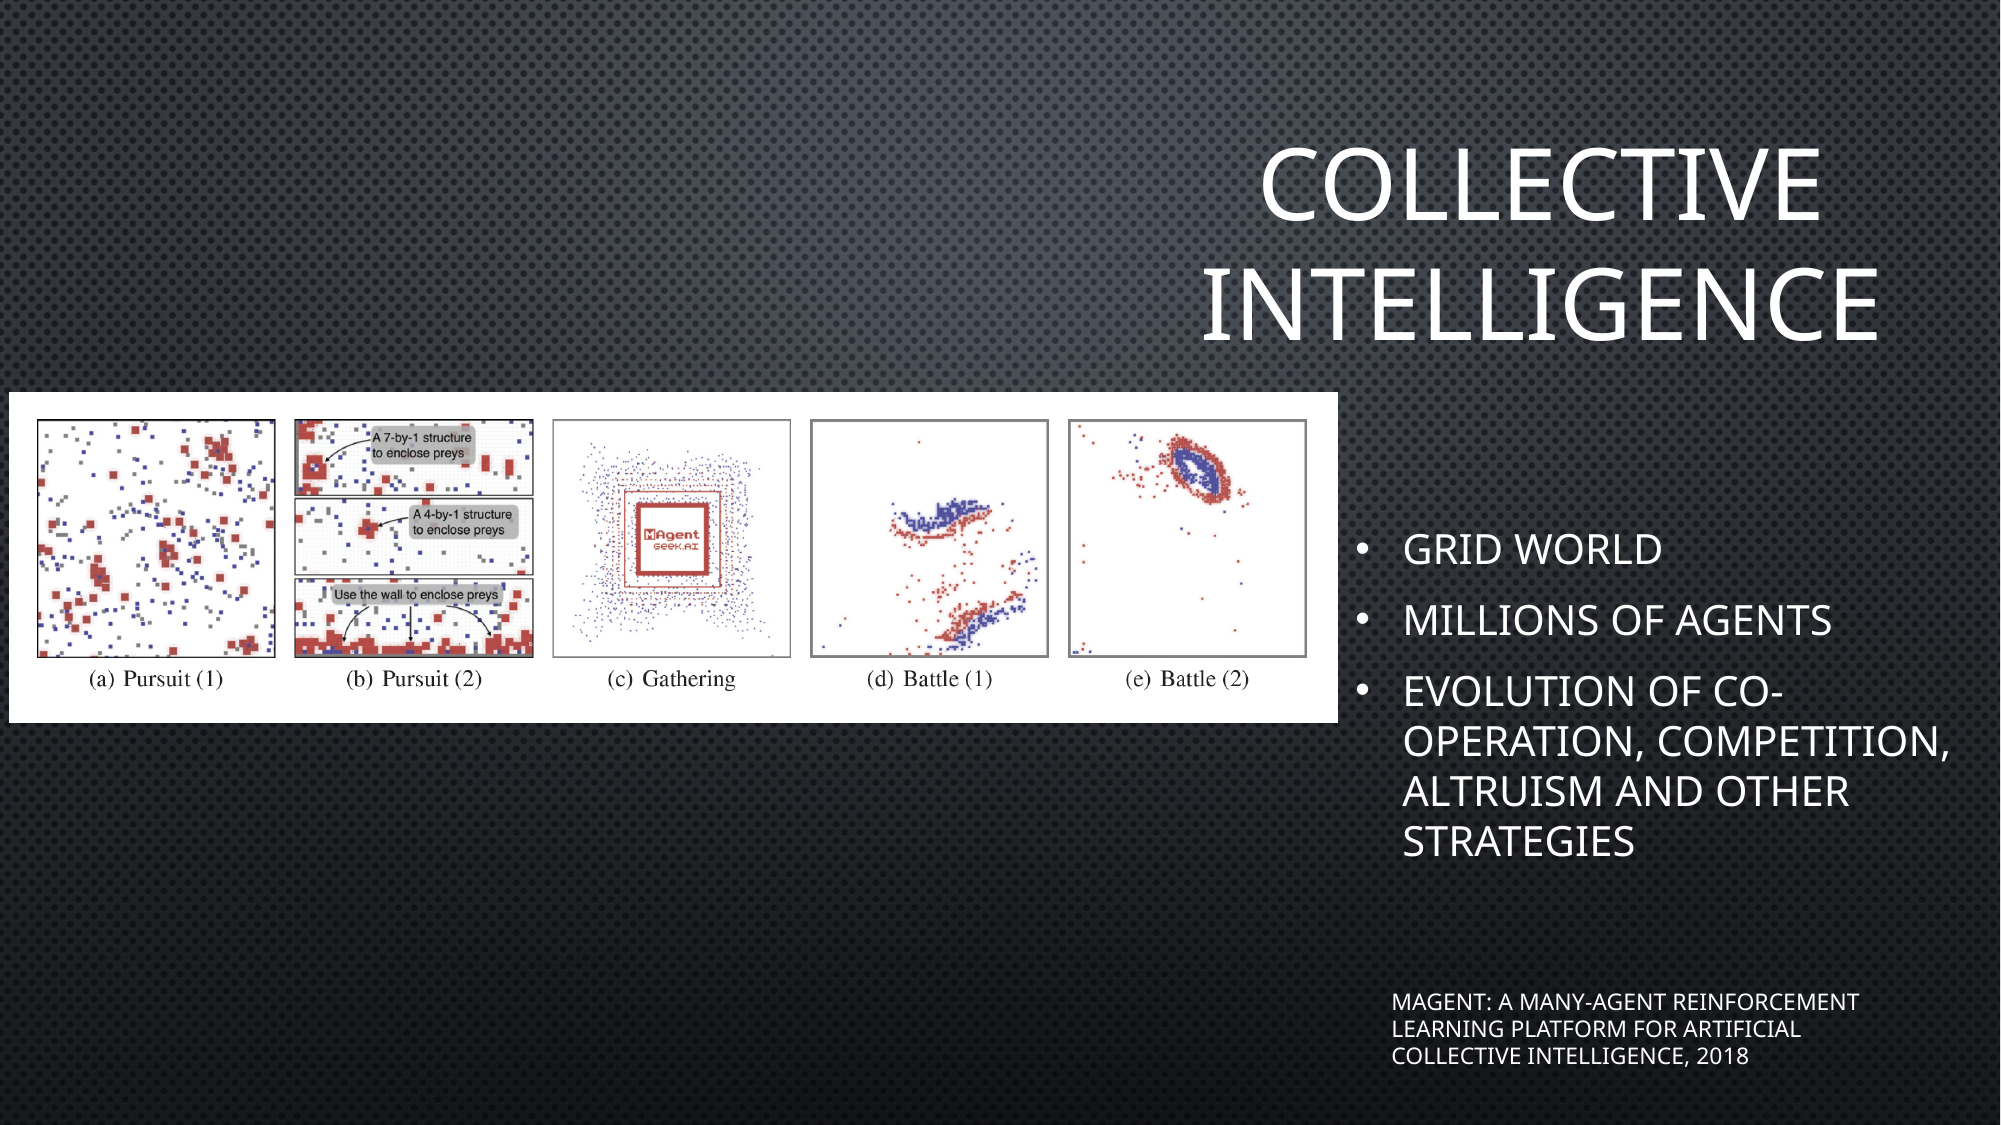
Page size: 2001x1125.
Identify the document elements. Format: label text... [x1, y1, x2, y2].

list Grid world Millions of agents Evolution of co-operation, competition, altruism and other strategies [1340, 437, 1988, 950]
title Collective intelligence [1138, 59, 1946, 368]
picture [9, 391, 1338, 724]
text_box MAgent: A Many-Agent Reinforcement Learning Platform for Artificial Collective Intelligence, 2018 [1376, 979, 1908, 1077]
